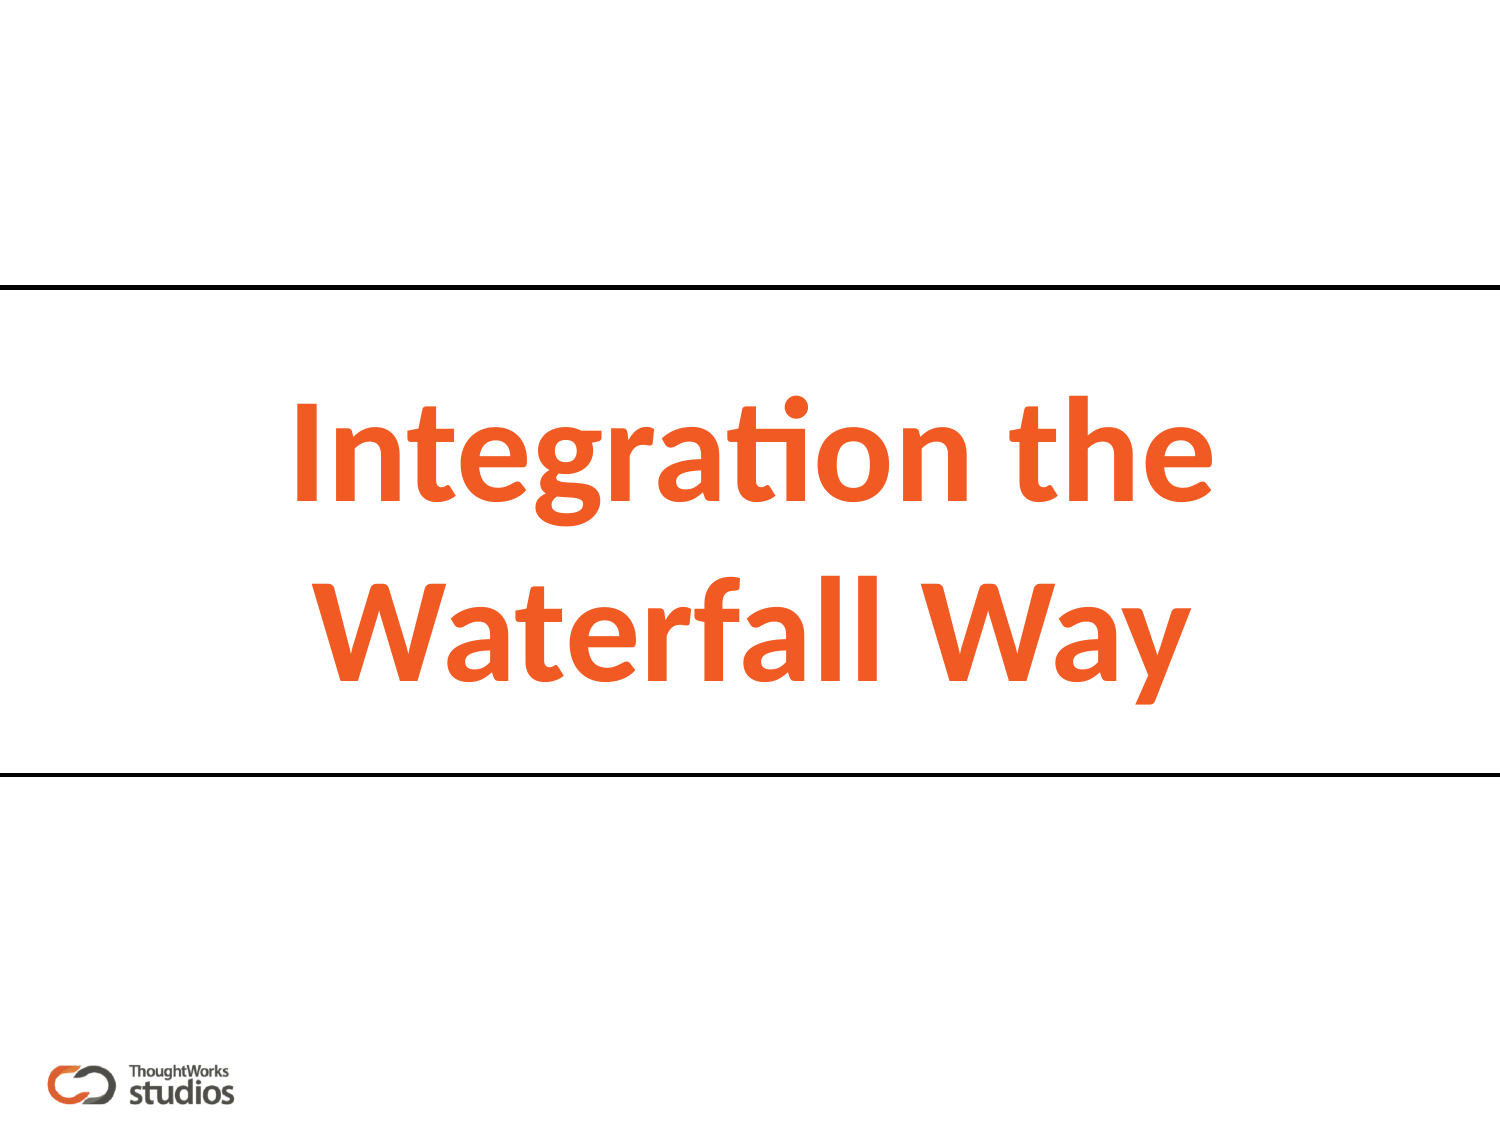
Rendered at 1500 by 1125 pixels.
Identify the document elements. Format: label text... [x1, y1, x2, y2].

picture [46, 1063, 235, 1105]
title Integration the Waterfall Way [62, 299, 1443, 763]
